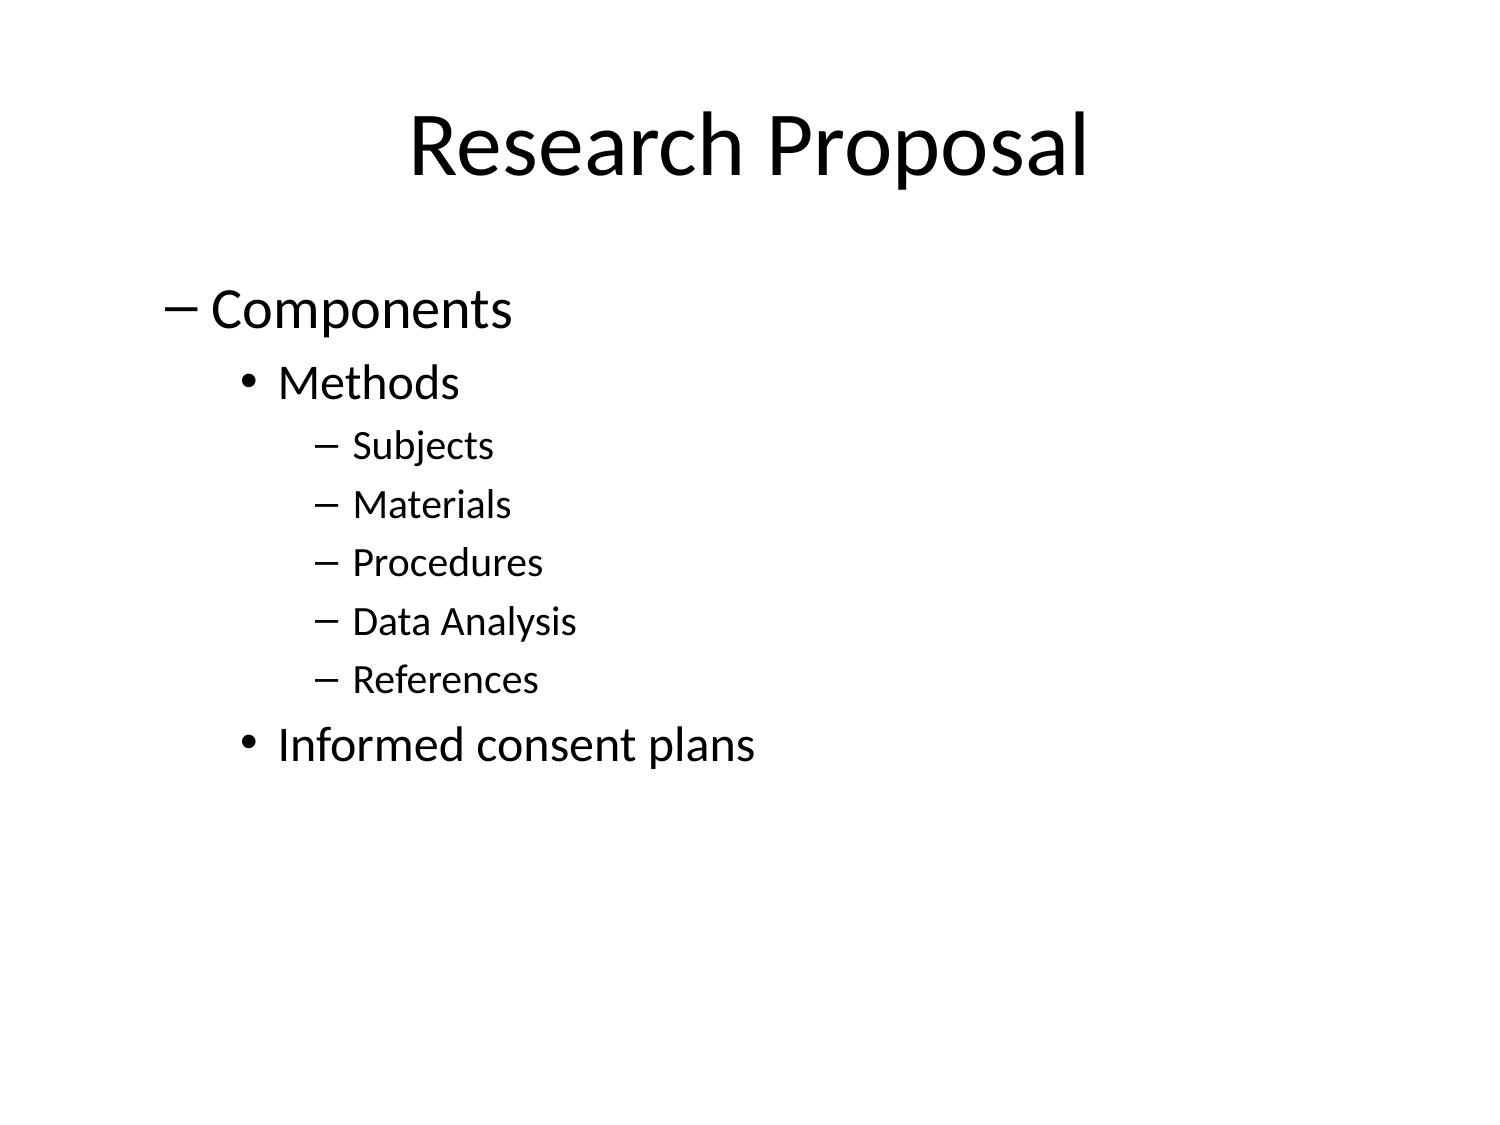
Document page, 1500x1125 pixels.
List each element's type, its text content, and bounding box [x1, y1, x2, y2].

list Components Methods Subjects Materials Procedures Data Analysis References Informed consent plans [75, 262, 1425, 1005]
title Research Proposal [75, 45, 1425, 233]
